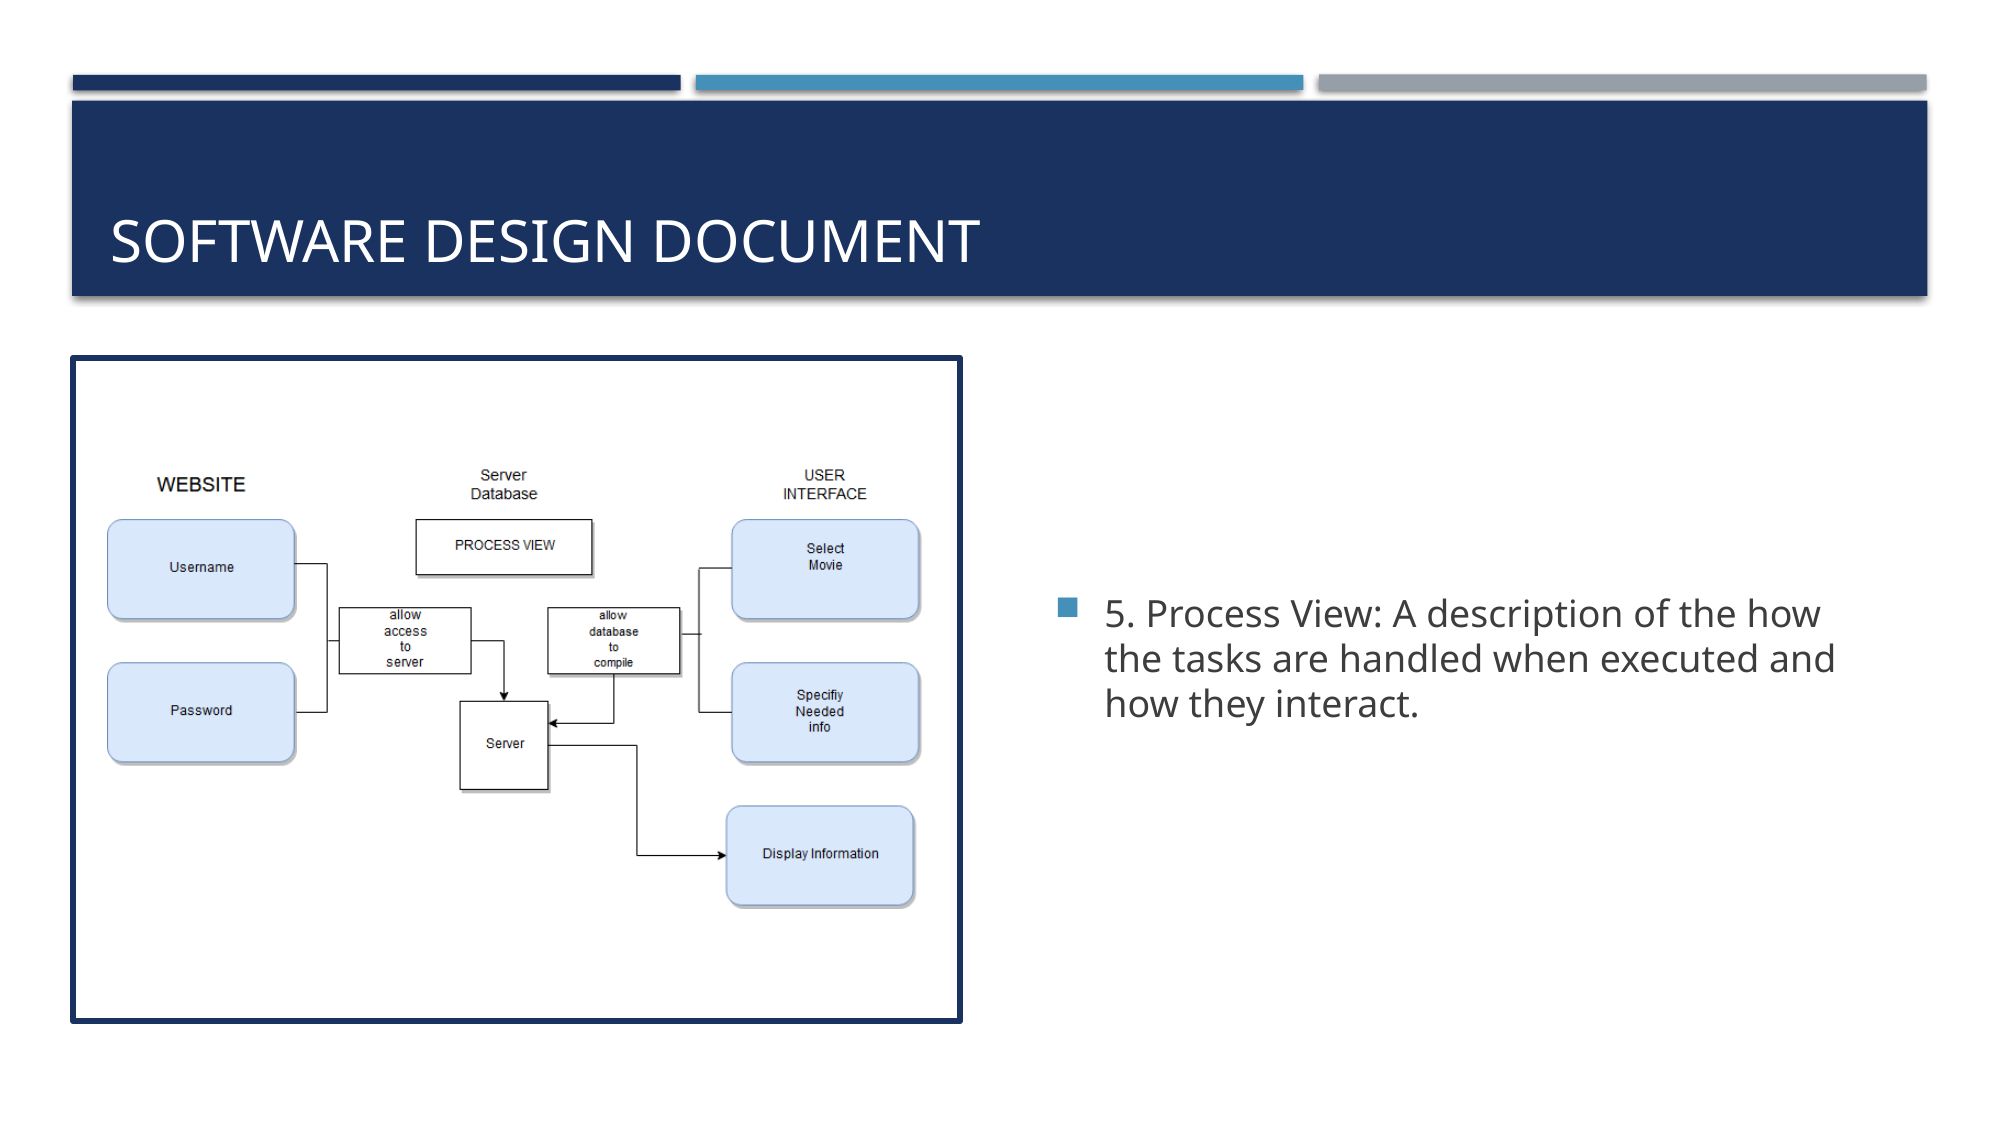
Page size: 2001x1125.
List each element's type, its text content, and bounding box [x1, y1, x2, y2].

text_box [71, 356, 962, 1023]
picture [107, 464, 923, 909]
title Software Design document [95, 115, 1905, 282]
list 5. Process View: A description of the how the tasks are handled when executed and how they interact. [1039, 357, 1905, 1022]
